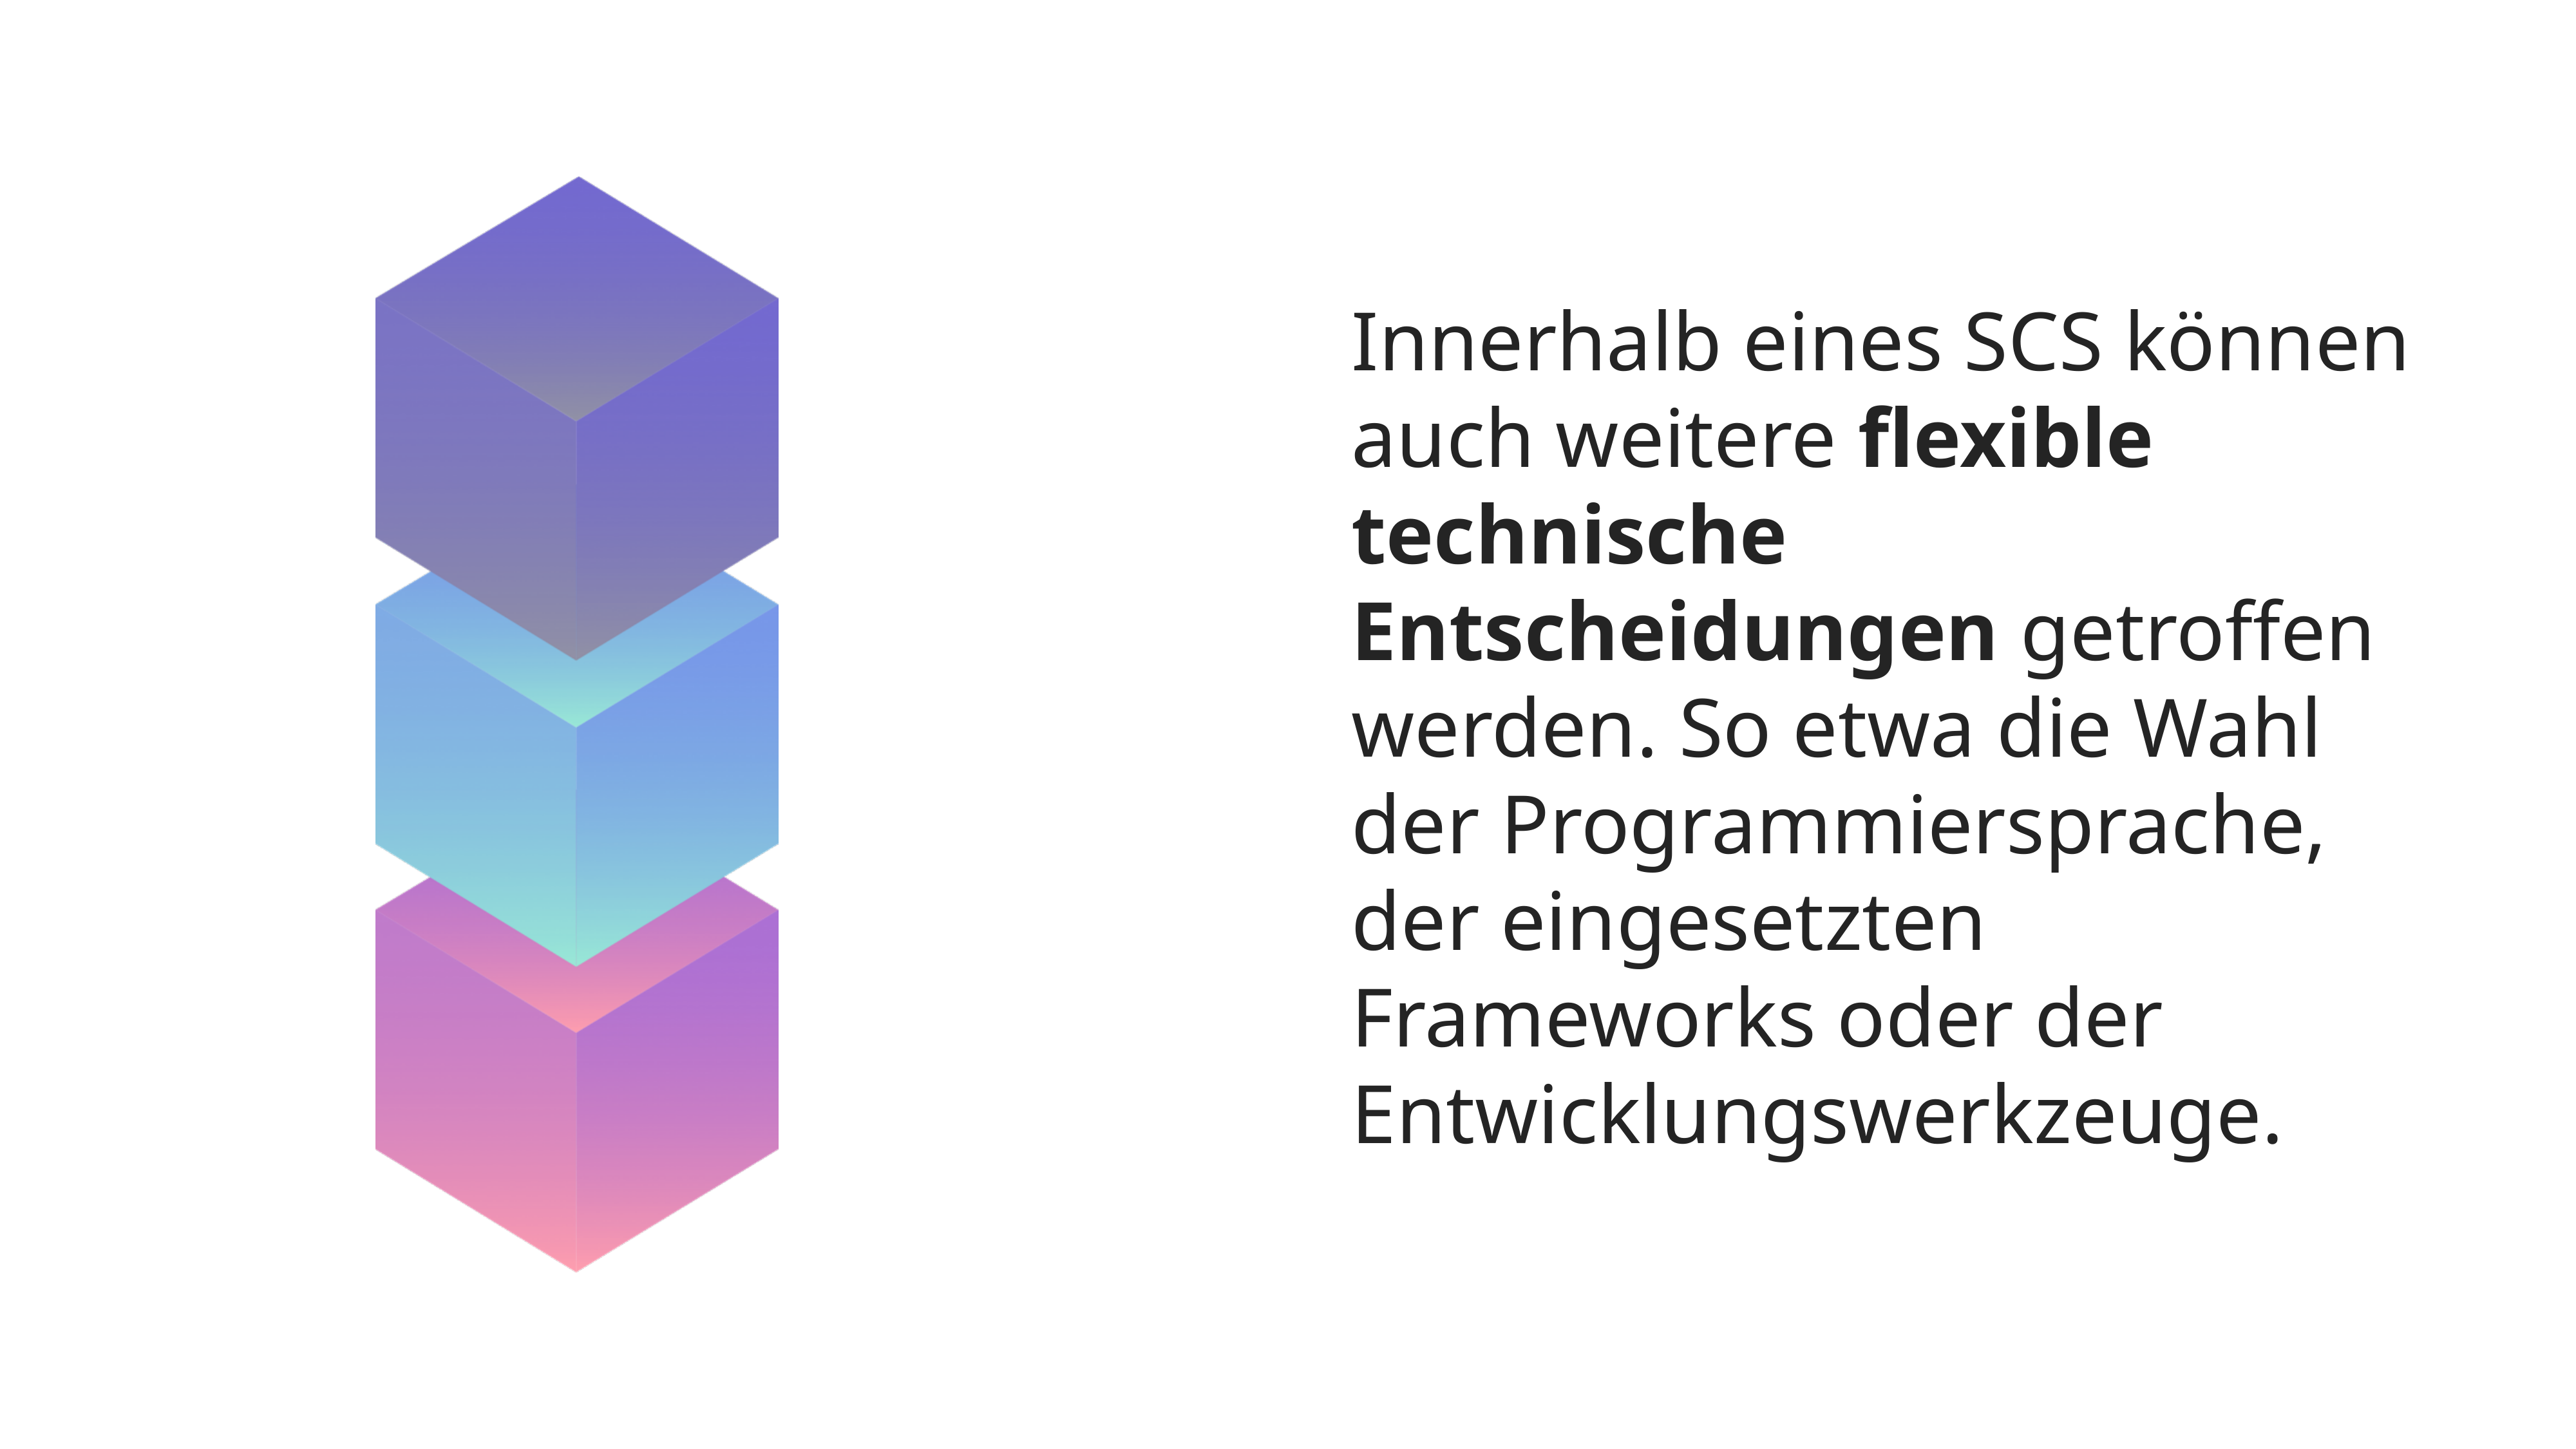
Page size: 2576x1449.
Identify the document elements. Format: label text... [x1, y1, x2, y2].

picture [375, 176, 779, 1273]
list Innerhalb eines SCS können auch weitere flexible technische Entscheidungen getroffen werden. So etwa die Wahl der Programmiersprache, der eingesetzten Frameworks oder der Entwicklungswerkzeuge. [1351, 126, 2423, 1322]
